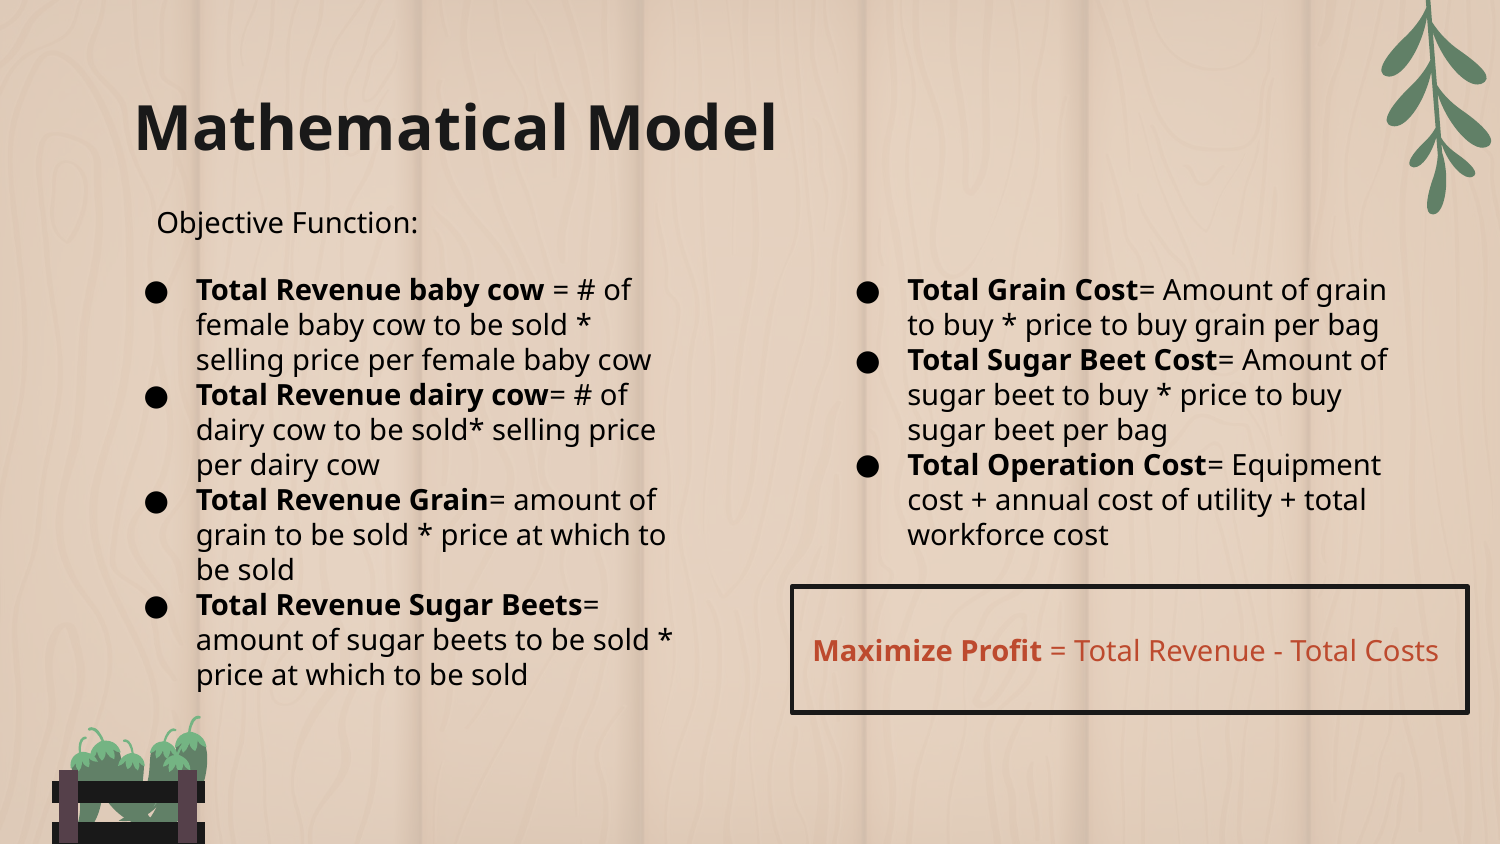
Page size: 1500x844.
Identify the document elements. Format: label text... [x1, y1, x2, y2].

text_box Total Grain Cost= Amount of grain to buy * price to buy grain per bag Total Sugar Beet Cost= Amount of sugar beet to buy * price to buy sugar beet per bag Total Operation Cost= Equipment cost + annual cost of utility + total workforce cost [817, 256, 1413, 566]
text_box Maximize Profit = Total Revenue - Total Costs [792, 586, 1468, 713]
text_box Objective Function: [141, 189, 582, 234]
text_box Total Revenue baby cow = # of female baby cow to be sold * selling price per female baby cow Total Revenue dairy cow= # of dairy cow to be sold* selling price per dairy cow Total Revenue Grain= amount of grain to be sold * price at which to be sold Total Revenue Sugar Beets= amount of sugar beets to be sold * price at which to be sold [105, 256, 702, 713]
title Mathematical Model [118, 72, 1382, 167]
